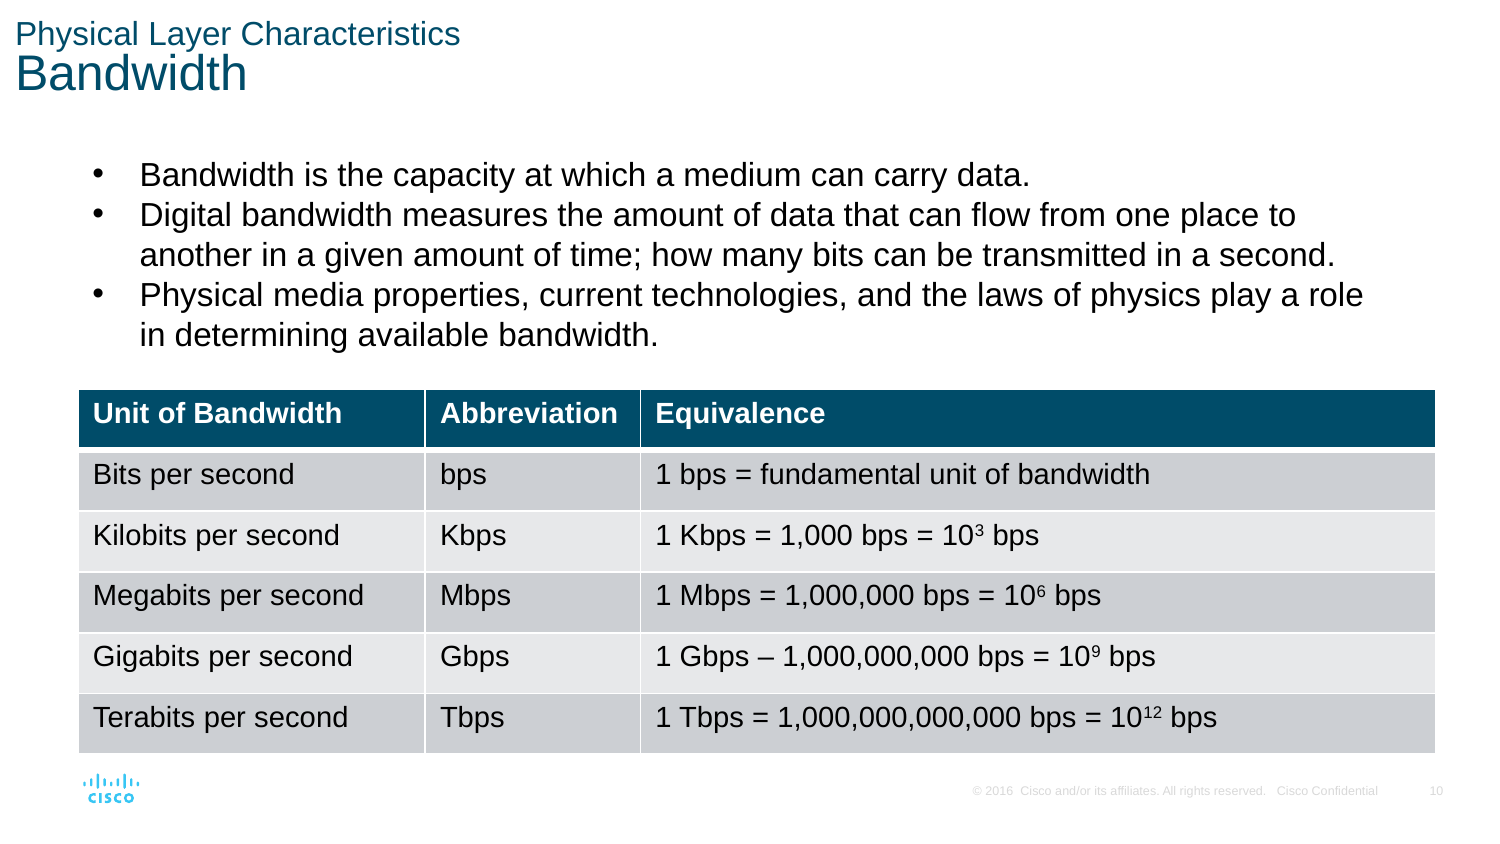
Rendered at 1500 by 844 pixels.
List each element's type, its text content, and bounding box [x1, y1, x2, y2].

table_cell 1 Tbps = 1,000,000,000,000 bps = 1012 bps [641, 694, 1435, 753]
table_cell 1 Kbps = 1,000 bps = 103 bps [641, 512, 1435, 571]
table_cell 1 Mbps = 1,000,000 bps = 106 bps [641, 573, 1435, 632]
table_header Abbreviation [426, 390, 640, 447]
table_cell Mbps [426, 573, 640, 632]
table_cell bps [426, 453, 640, 510]
table_cell Tbps [426, 694, 640, 753]
table_header Equivalence [641, 390, 1435, 447]
table_cell Gbps [426, 634, 640, 693]
table_cell Kilobits per second [79, 512, 424, 571]
table_cell Megabits per second [79, 573, 424, 632]
table_cell Gigabits per second [79, 634, 424, 693]
table_cell Kbps [426, 512, 640, 571]
table_header Unit of Bandwidth [79, 390, 424, 447]
table_cell 1 Gbps – 1,000,000,000 bps = 109 bps [641, 634, 1435, 693]
title Physical Layer Characteristics Bandwidth [0, 0, 1369, 121]
table_cell 1 bps = fundamental unit of bandwidth [641, 453, 1435, 510]
table_cell Terabits per second [79, 694, 424, 753]
table_cell Bits per second [79, 453, 424, 510]
text_box Bandwidth is the capacity at which a medium can carry data. Digital bandwidth measures the amount of data that can flow from one place to another in a given amount of time; how many bits can be transmitted in a second. Physical media properties, current technologies, and the laws of physics play a role in determining available bandwidth. [77, 146, 1406, 361]
